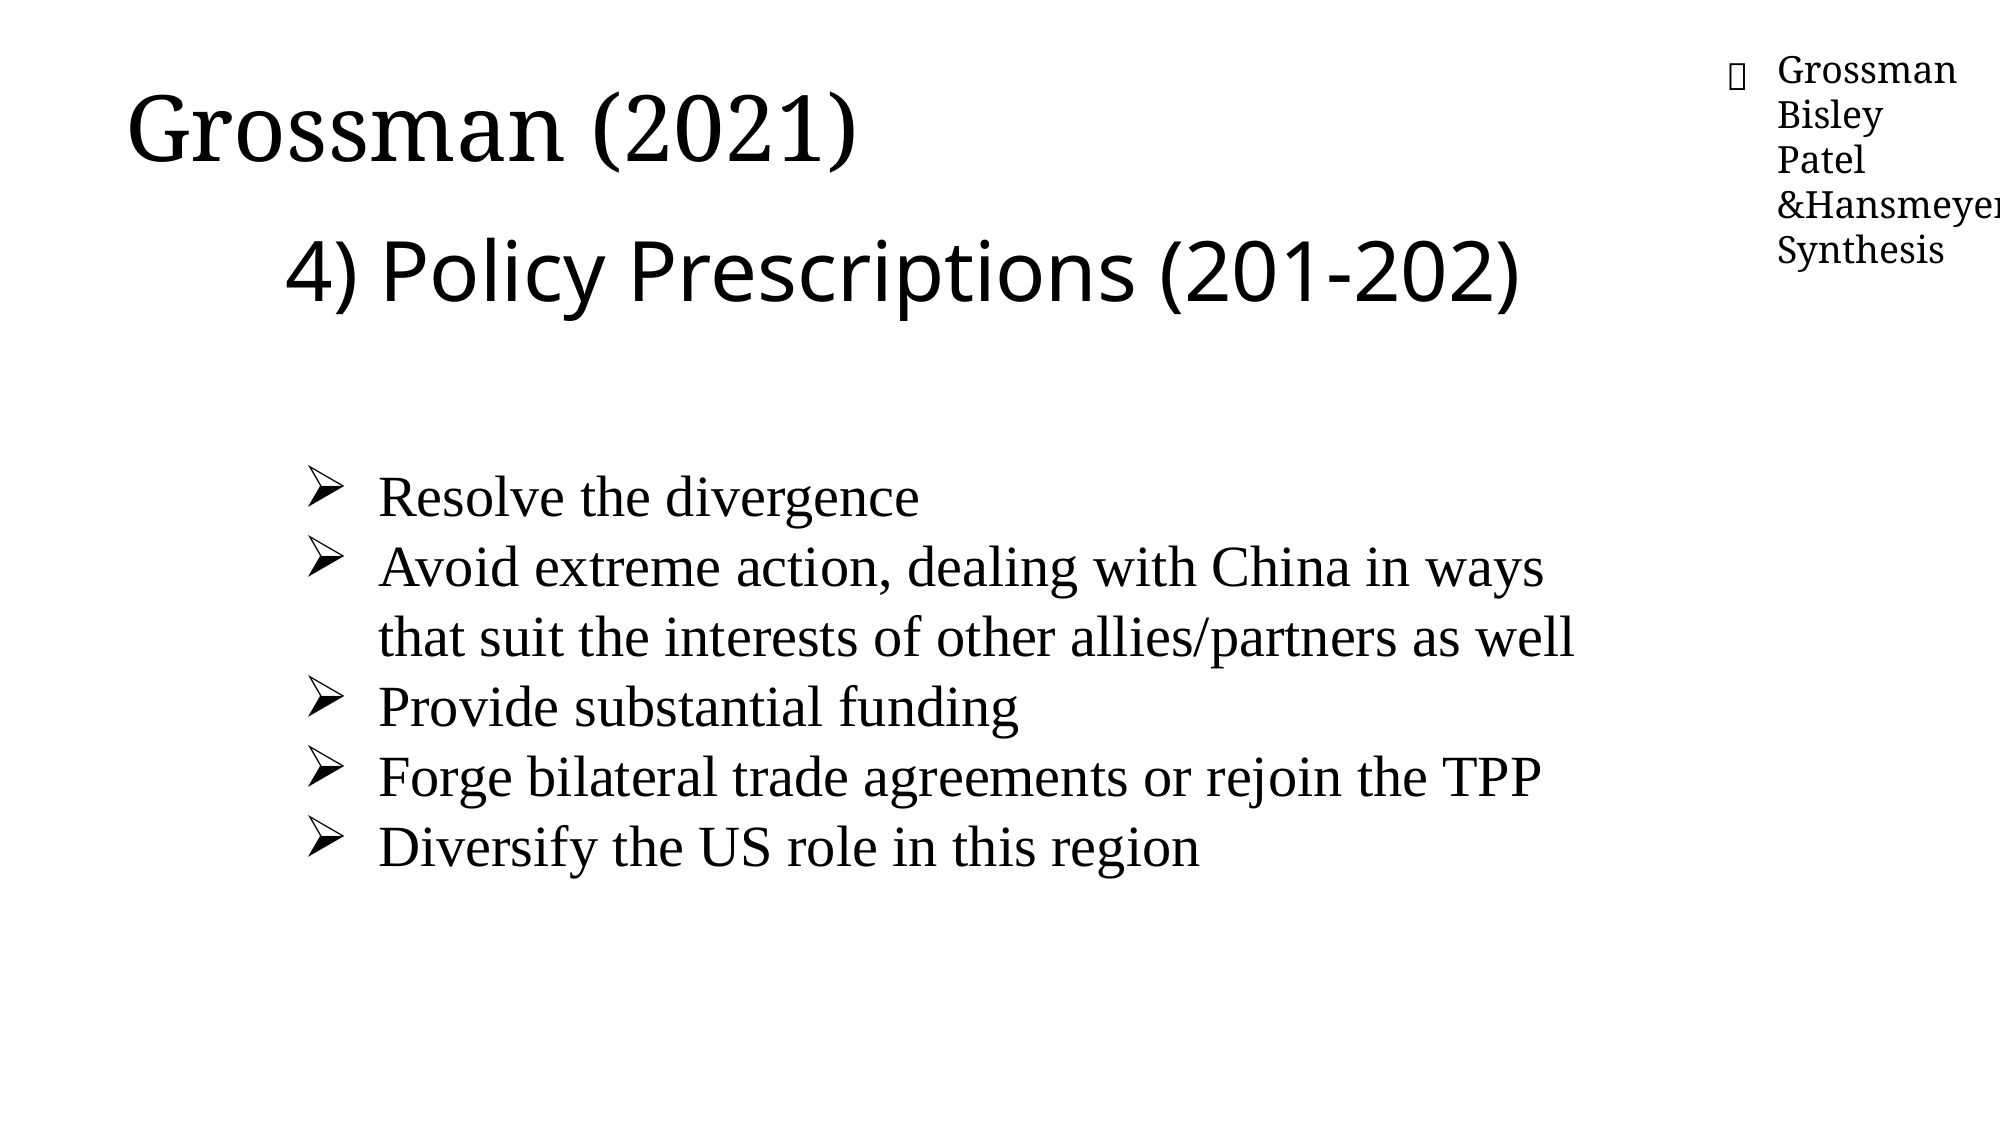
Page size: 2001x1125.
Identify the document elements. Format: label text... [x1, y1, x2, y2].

text_box Grossman (2021) [110, 0, 1763, 328]
text_box ✅ [1711, 45, 1869, 106]
text_box Grossman Bisley Patel &Hansmeyer Synthesis [1762, 38, 2000, 279]
text_box 4) Policy Prescriptions (201-202) [270, 210, 1712, 326]
text_box Resolve the divergence Avoid extreme action, dealing with China in ways that suit the interests of other allies/partners as well Provide substantial funding Forge bilateral trade agreements or rejoin the TPP Diversify the US role in this region [288, 450, 1647, 956]
